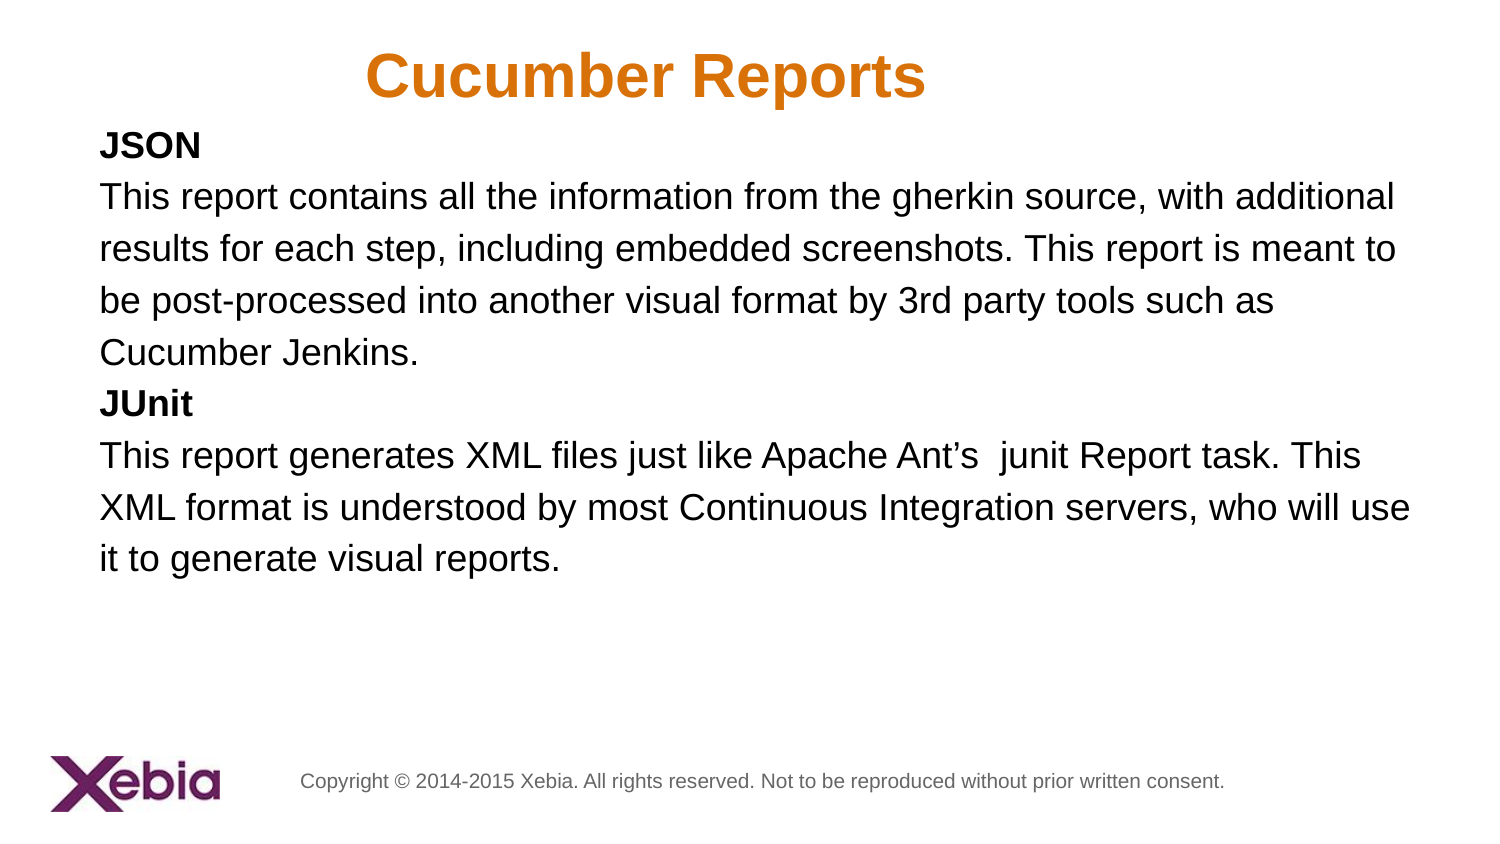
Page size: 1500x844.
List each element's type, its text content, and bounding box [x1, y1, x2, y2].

text_box Copyright © 2014-2015 Xebia. All rights reserved. Not to be reproduced without prior written consent. [285, 752, 1401, 808]
picture [50, 756, 220, 813]
title JSON This report contains all the information from the gherkin source, with additional results for each step, including embedded screenshots. This report is meant to be post-processed into another visual format by 3rd party tools such as Cucumber Jenkins. JUnit This report generates XML files just like Apache Ant’s junit Report task. This XML format is understood by most Continuous Integration servers, who will use it to generate visual reports. [84, 125, 1443, 595]
title Cucumber Reports [50, 7, 1410, 126]
